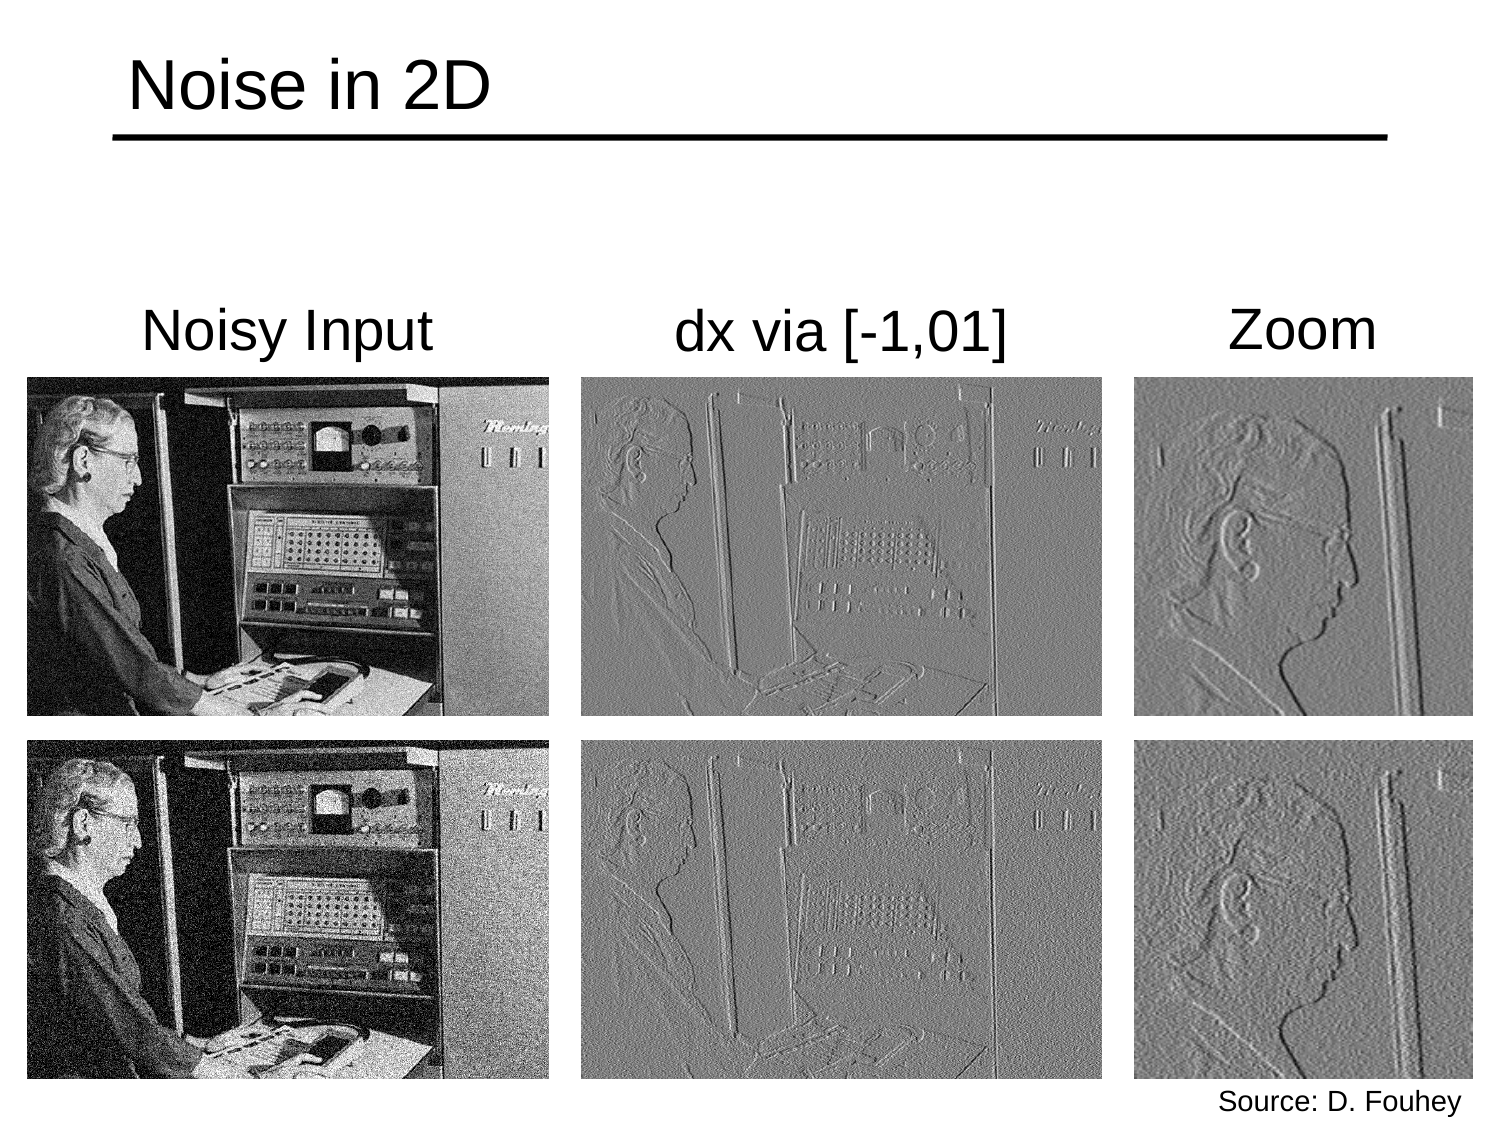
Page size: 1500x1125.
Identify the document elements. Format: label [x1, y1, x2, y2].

text_box [27, 284, 549, 370]
text_box [581, 285, 1103, 1079]
text_box [1125, 283, 1482, 1125]
title [112, 12, 1388, 150]
text_box [27, 377, 549, 1079]
